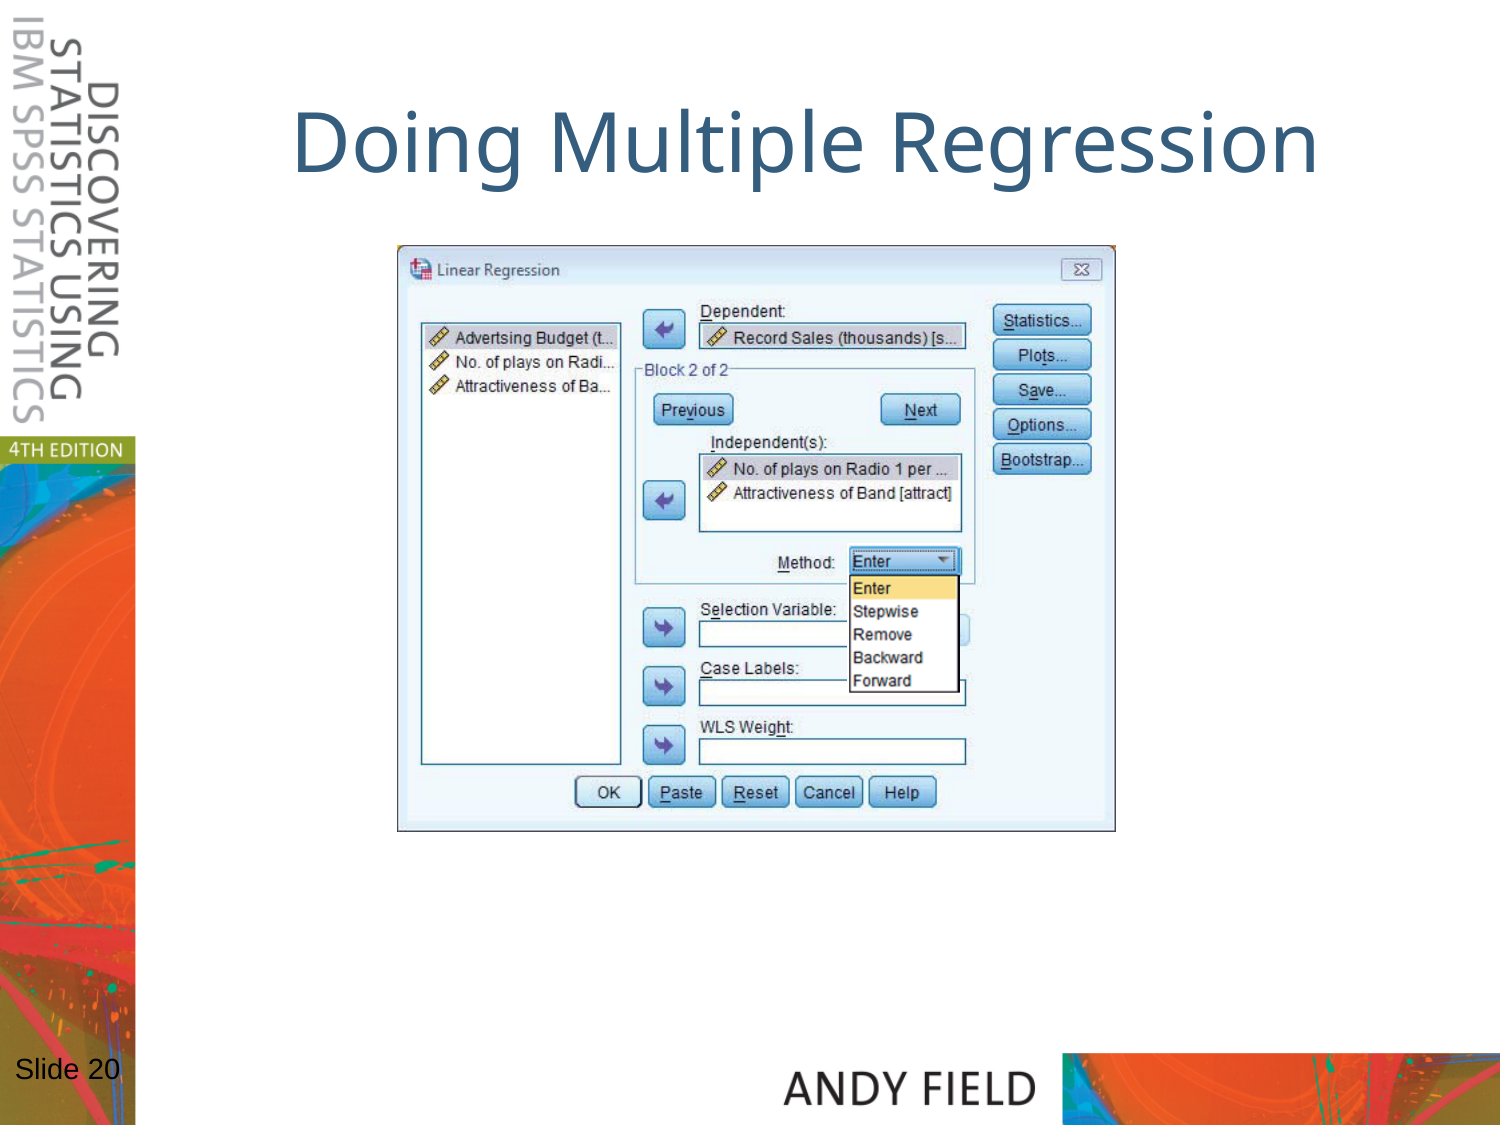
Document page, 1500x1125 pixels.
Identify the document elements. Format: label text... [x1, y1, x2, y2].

picture [397, 245, 1116, 832]
slide_number Slide 20 [0, 1042, 141, 1103]
title Doing Multiple Regression [187, 45, 1425, 233]
